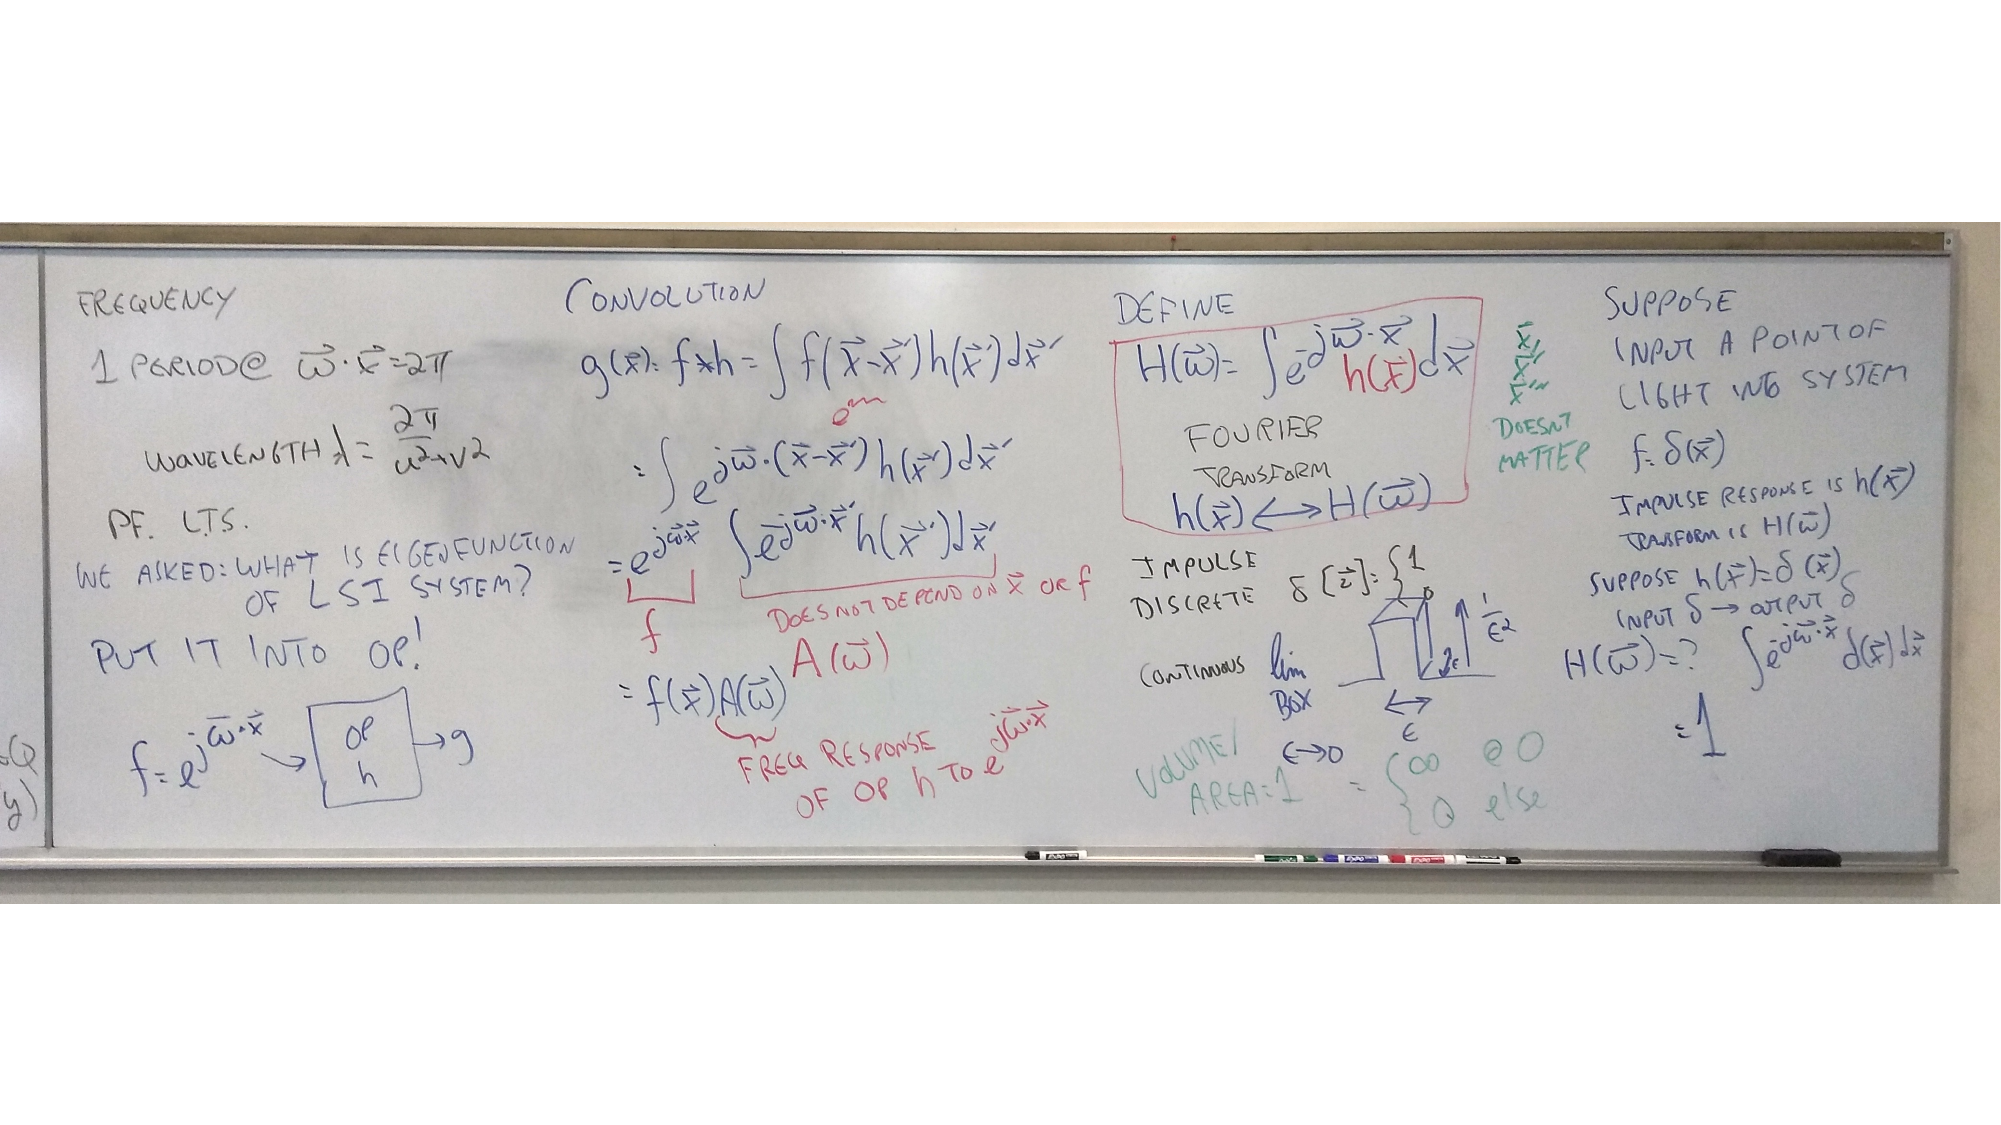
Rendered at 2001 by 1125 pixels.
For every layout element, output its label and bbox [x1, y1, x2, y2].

list [0, 222, 2000, 904]
